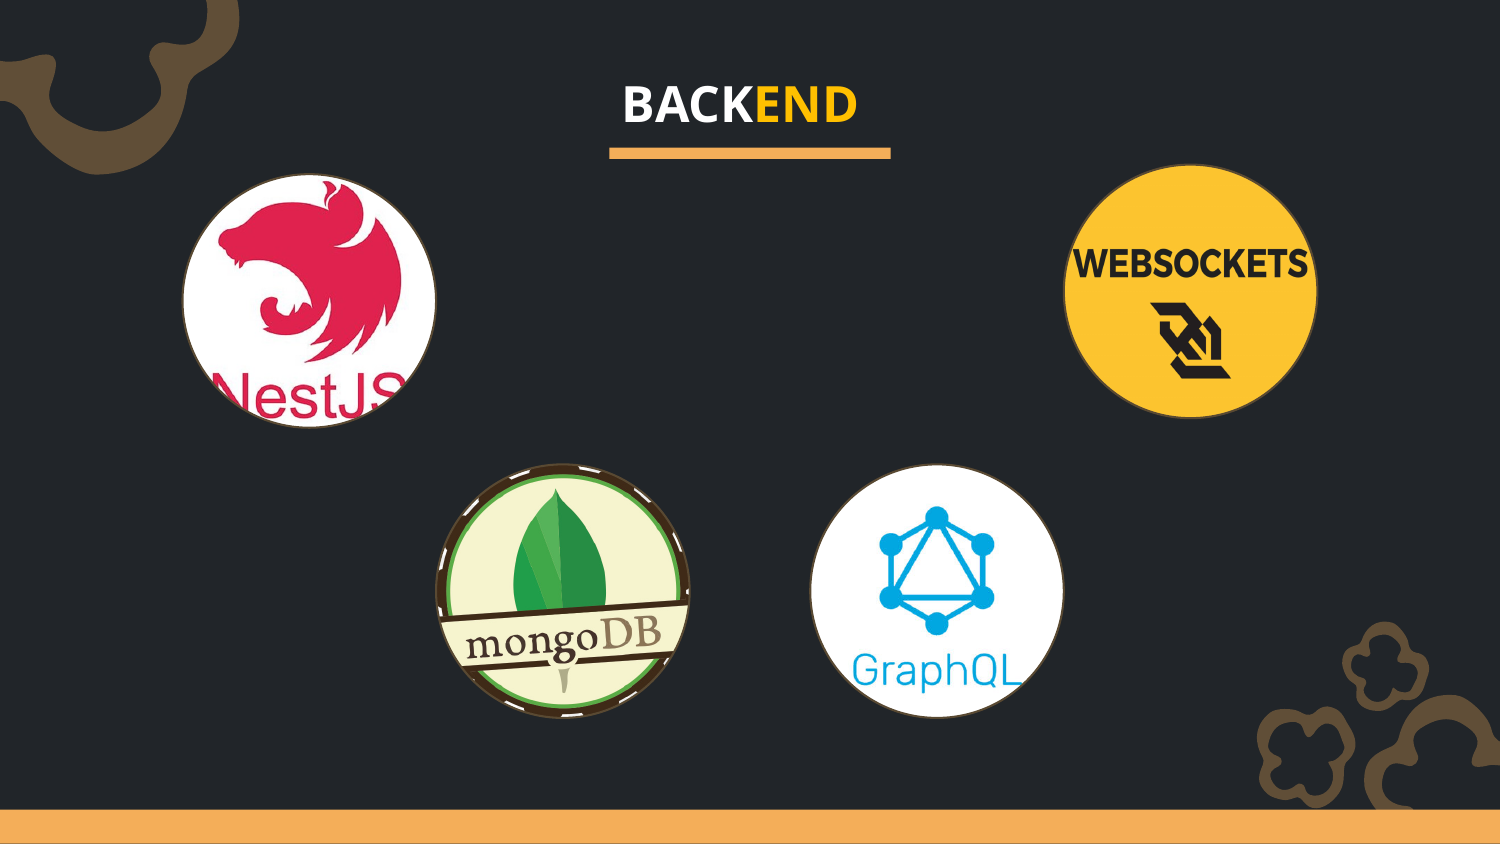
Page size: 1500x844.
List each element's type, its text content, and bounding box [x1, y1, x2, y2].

text_box [809, 463, 1065, 719]
text_box [1062, 163, 1319, 420]
text_box BACKEND [131, 65, 1350, 141]
text_box [435, 463, 691, 719]
text_box [181, 173, 438, 429]
